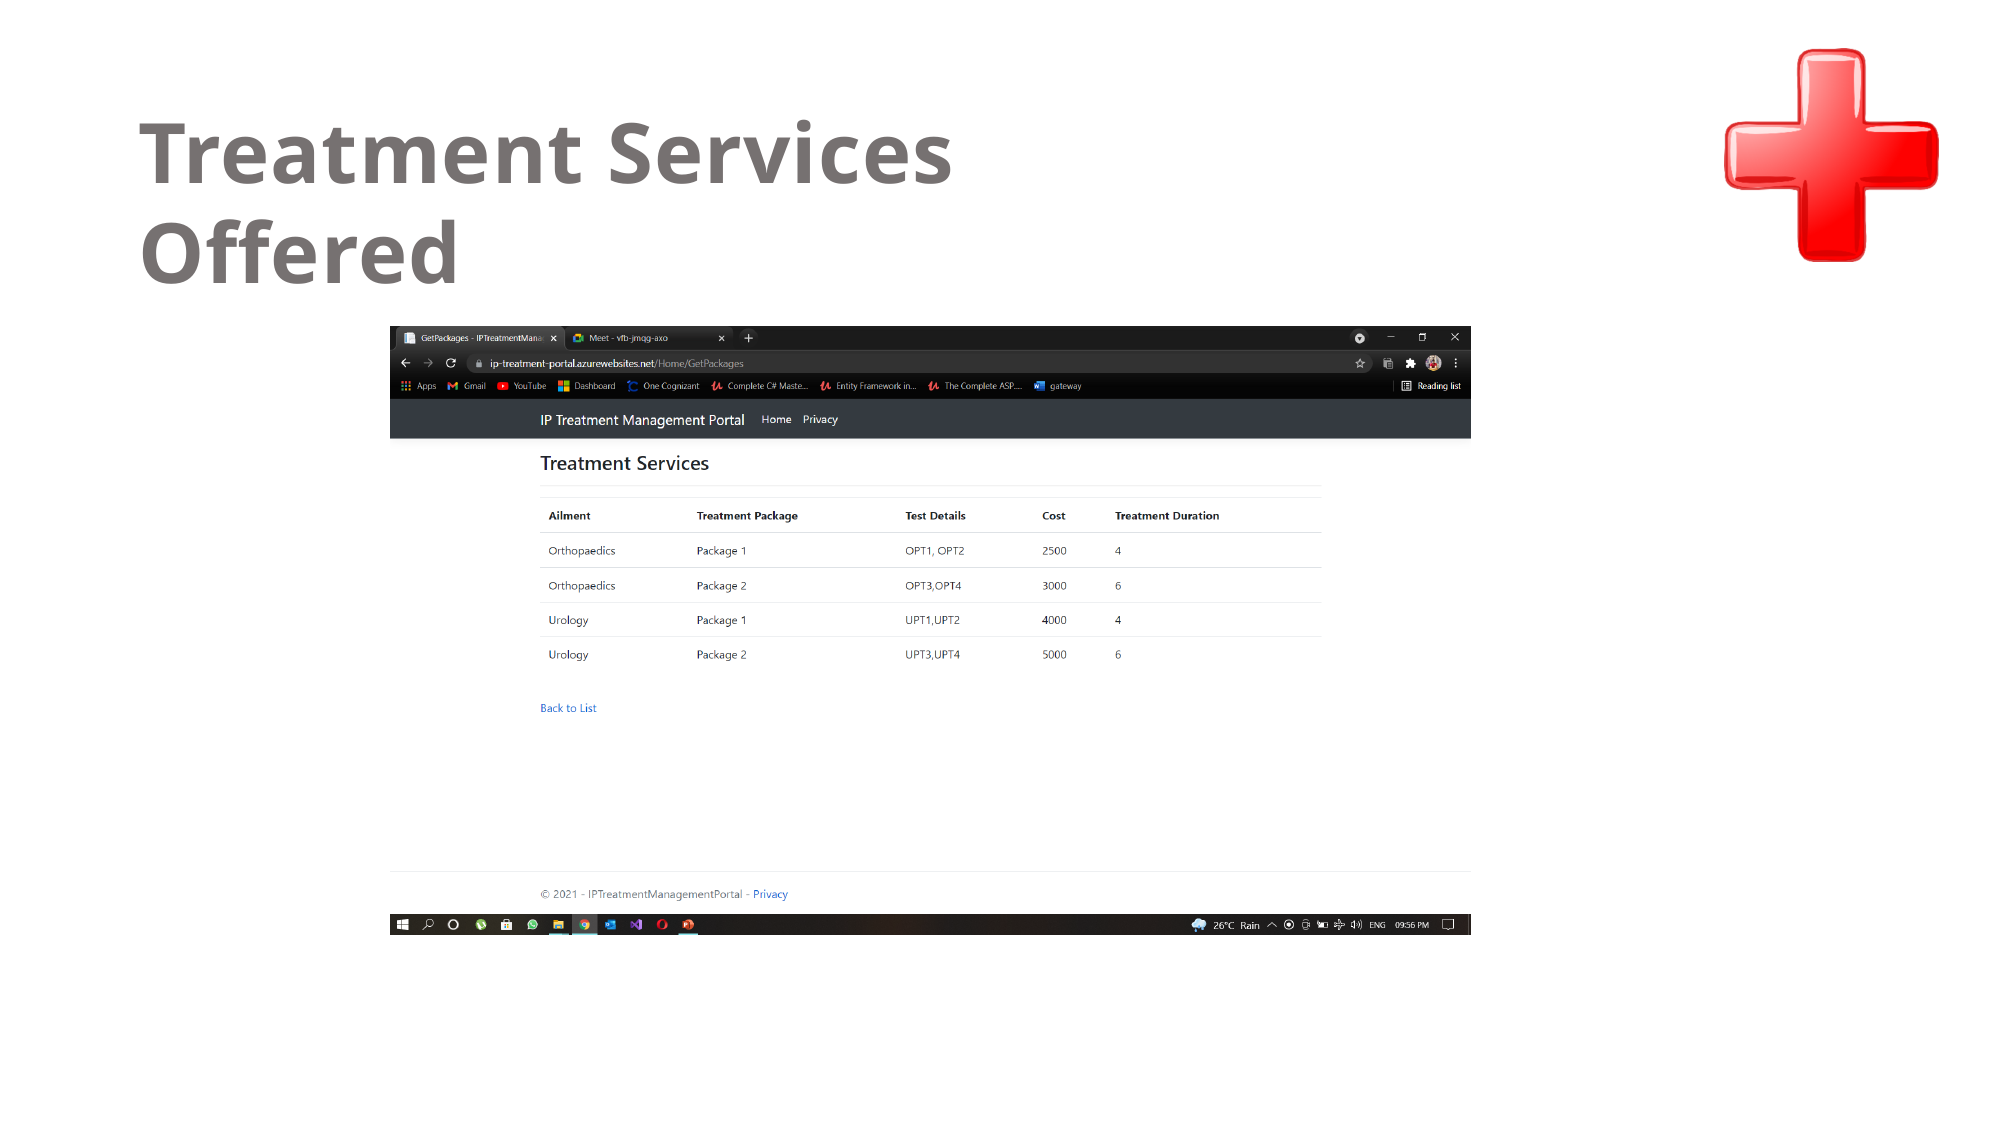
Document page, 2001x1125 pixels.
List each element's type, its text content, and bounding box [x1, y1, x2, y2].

picture [390, 326, 1471, 935]
text_box Treatment Services Offered [123, 92, 1237, 308]
picture [1724, 48, 1939, 262]
